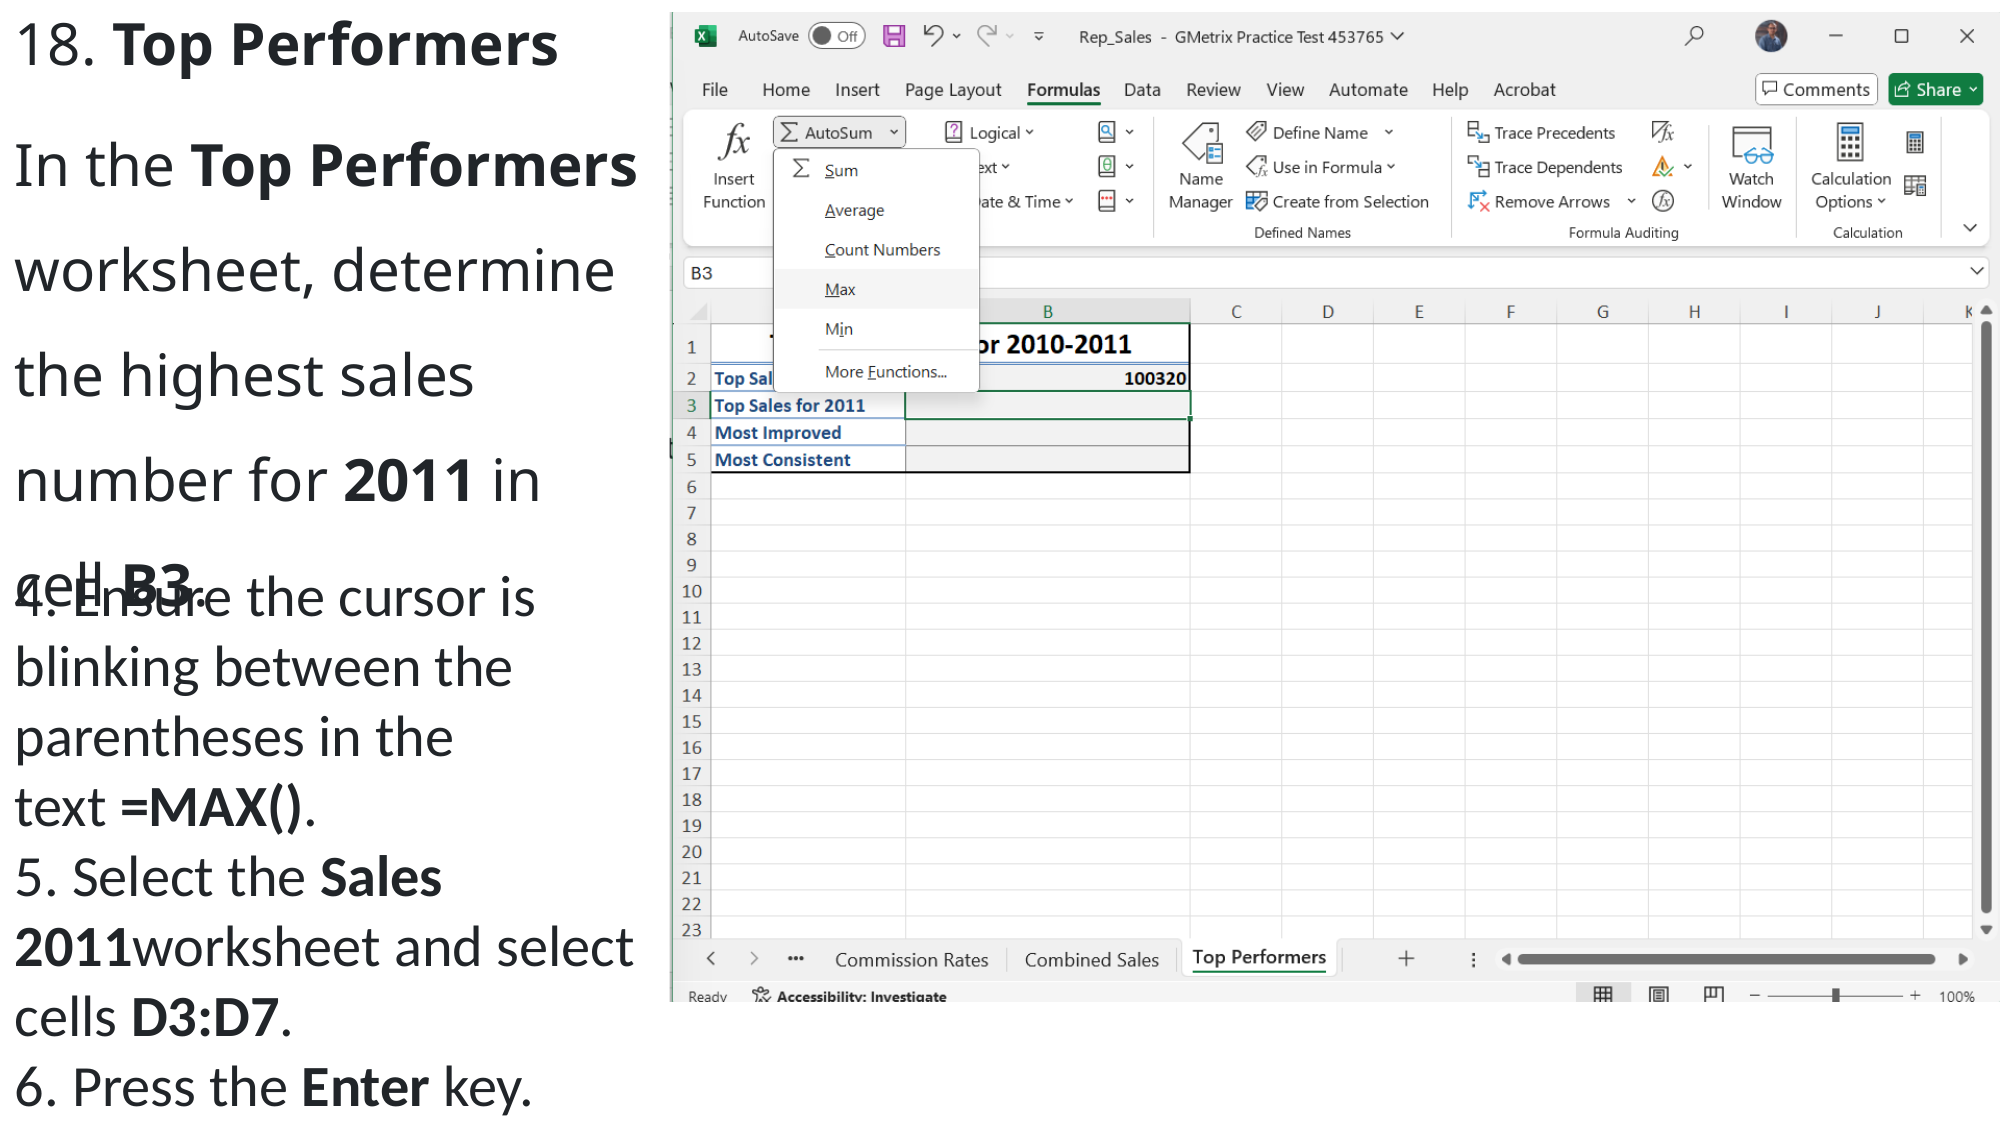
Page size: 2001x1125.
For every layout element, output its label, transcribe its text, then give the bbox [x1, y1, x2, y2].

text_box 4. Ensure the cursor is blinking between the parentheses in the text =MAX(). 5. Select the Sales 2011worksheet and select cells D3:D7. 6. Press the Enter key. [0, 550, 670, 1125]
picture [668, 11, 2000, 1003]
text_box 18. Top Performers [0, 0, 748, 85]
text_box In the Top Performers worksheet, determine the highest sales number for 2011 in cell B3. [0, 85, 668, 550]
